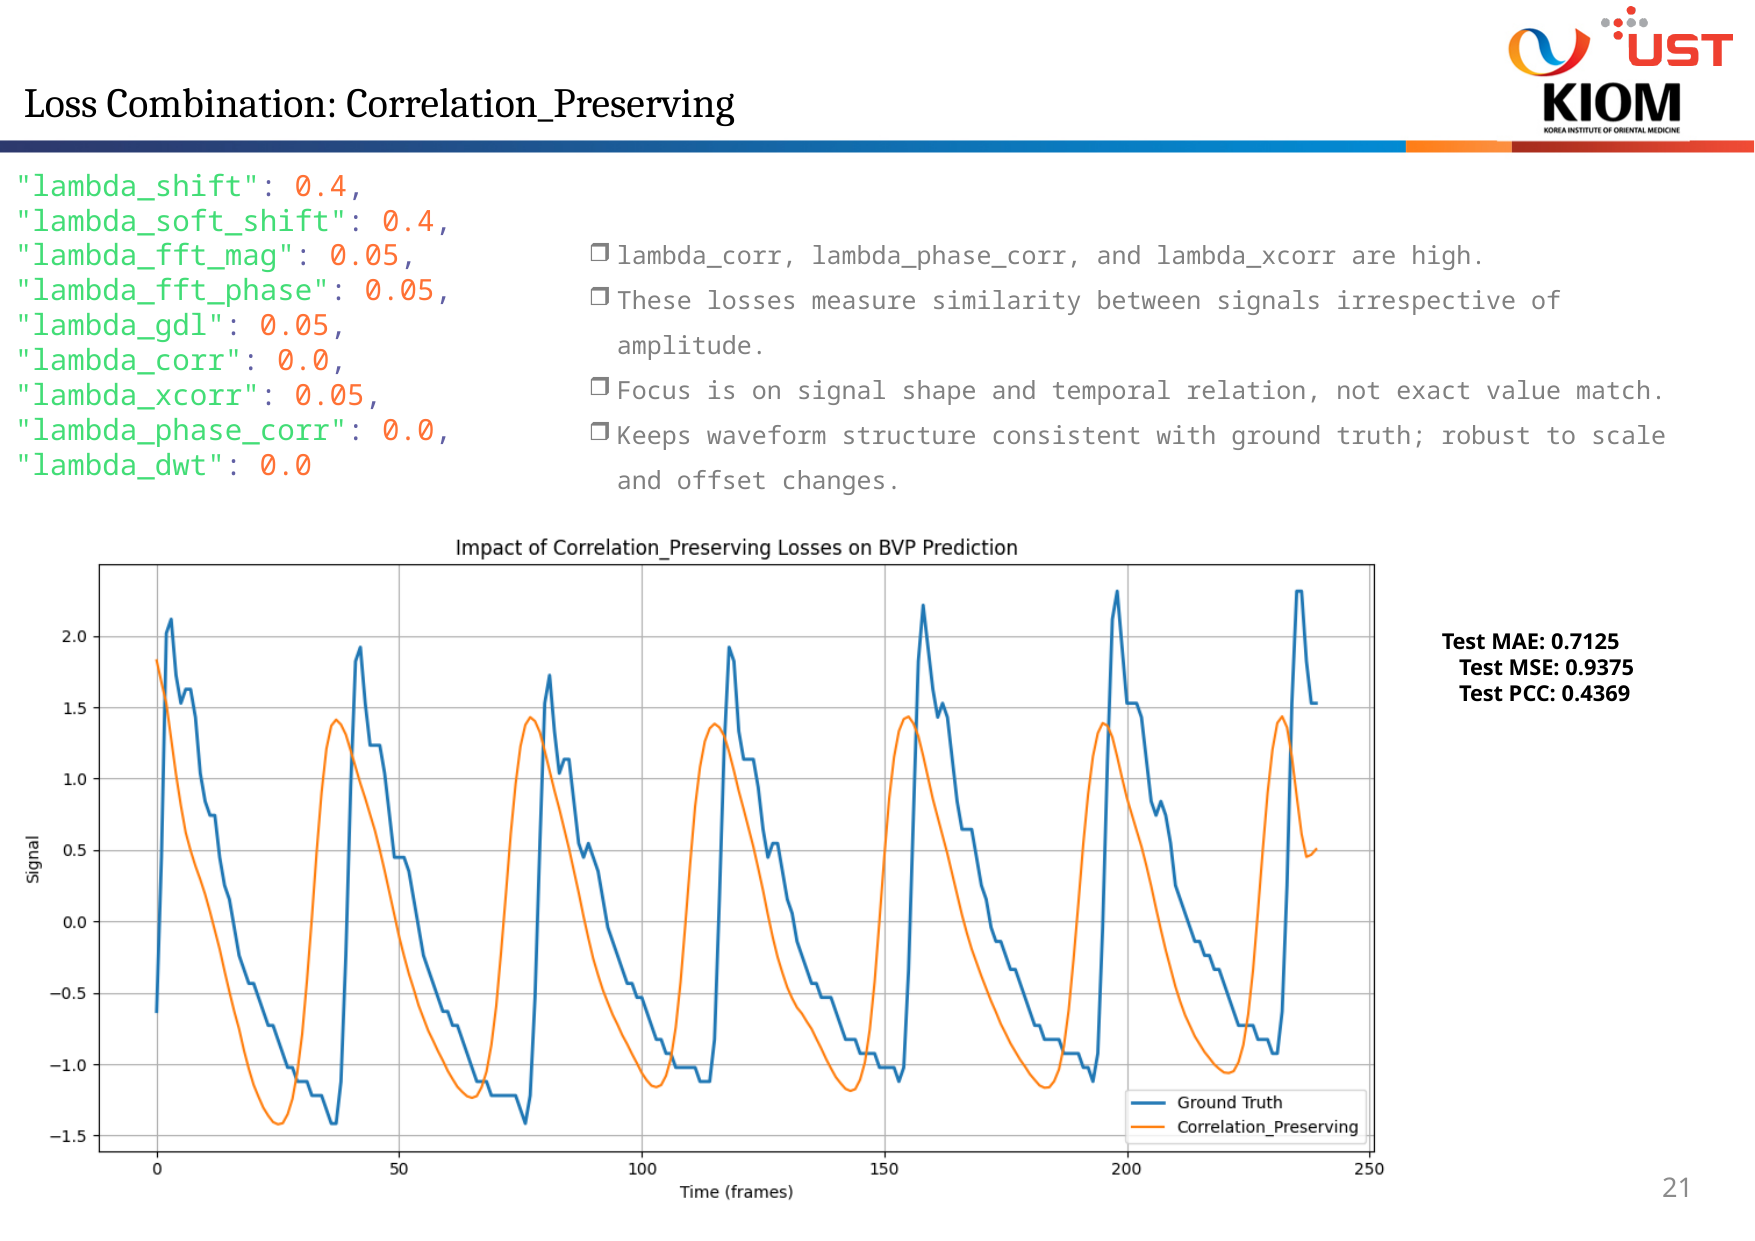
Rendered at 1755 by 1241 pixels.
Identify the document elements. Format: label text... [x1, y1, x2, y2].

text_box Loss Combination: Correlation_Preserving [0, 43, 1367, 134]
text_box "lambda_shift": 0.4, "lambda_soft_shift": 0.4, "lambda_fft_mag": 0.05, "lambda_fft_phase": 0.05, "lambda_gdl": 0.05, "lambda_corr": 0.0, "lambda_xcorr": 0.05, "lambda_phase_corr": 0.0, "lambda_dwt": 0.0 [0, 159, 489, 489]
text_box Test MAE: 0.7125 Test MSE: 0.9375 Test PCC: 0.4369 [1421, 620, 1711, 714]
picture [0, 0, 1755, 1241]
text_box 20 [1300, 1155, 1710, 1222]
text_box lambda_corr, lambda_phase_corr, and lambda_xcorr are high. These losses measure similarity between signals irrespective of amplitude. Focus is on signal shape and temporal relation, not exact value match. Keeps waveform structure consistent with ground truth; robust to scale and offset changes. [574, 217, 1710, 502]
